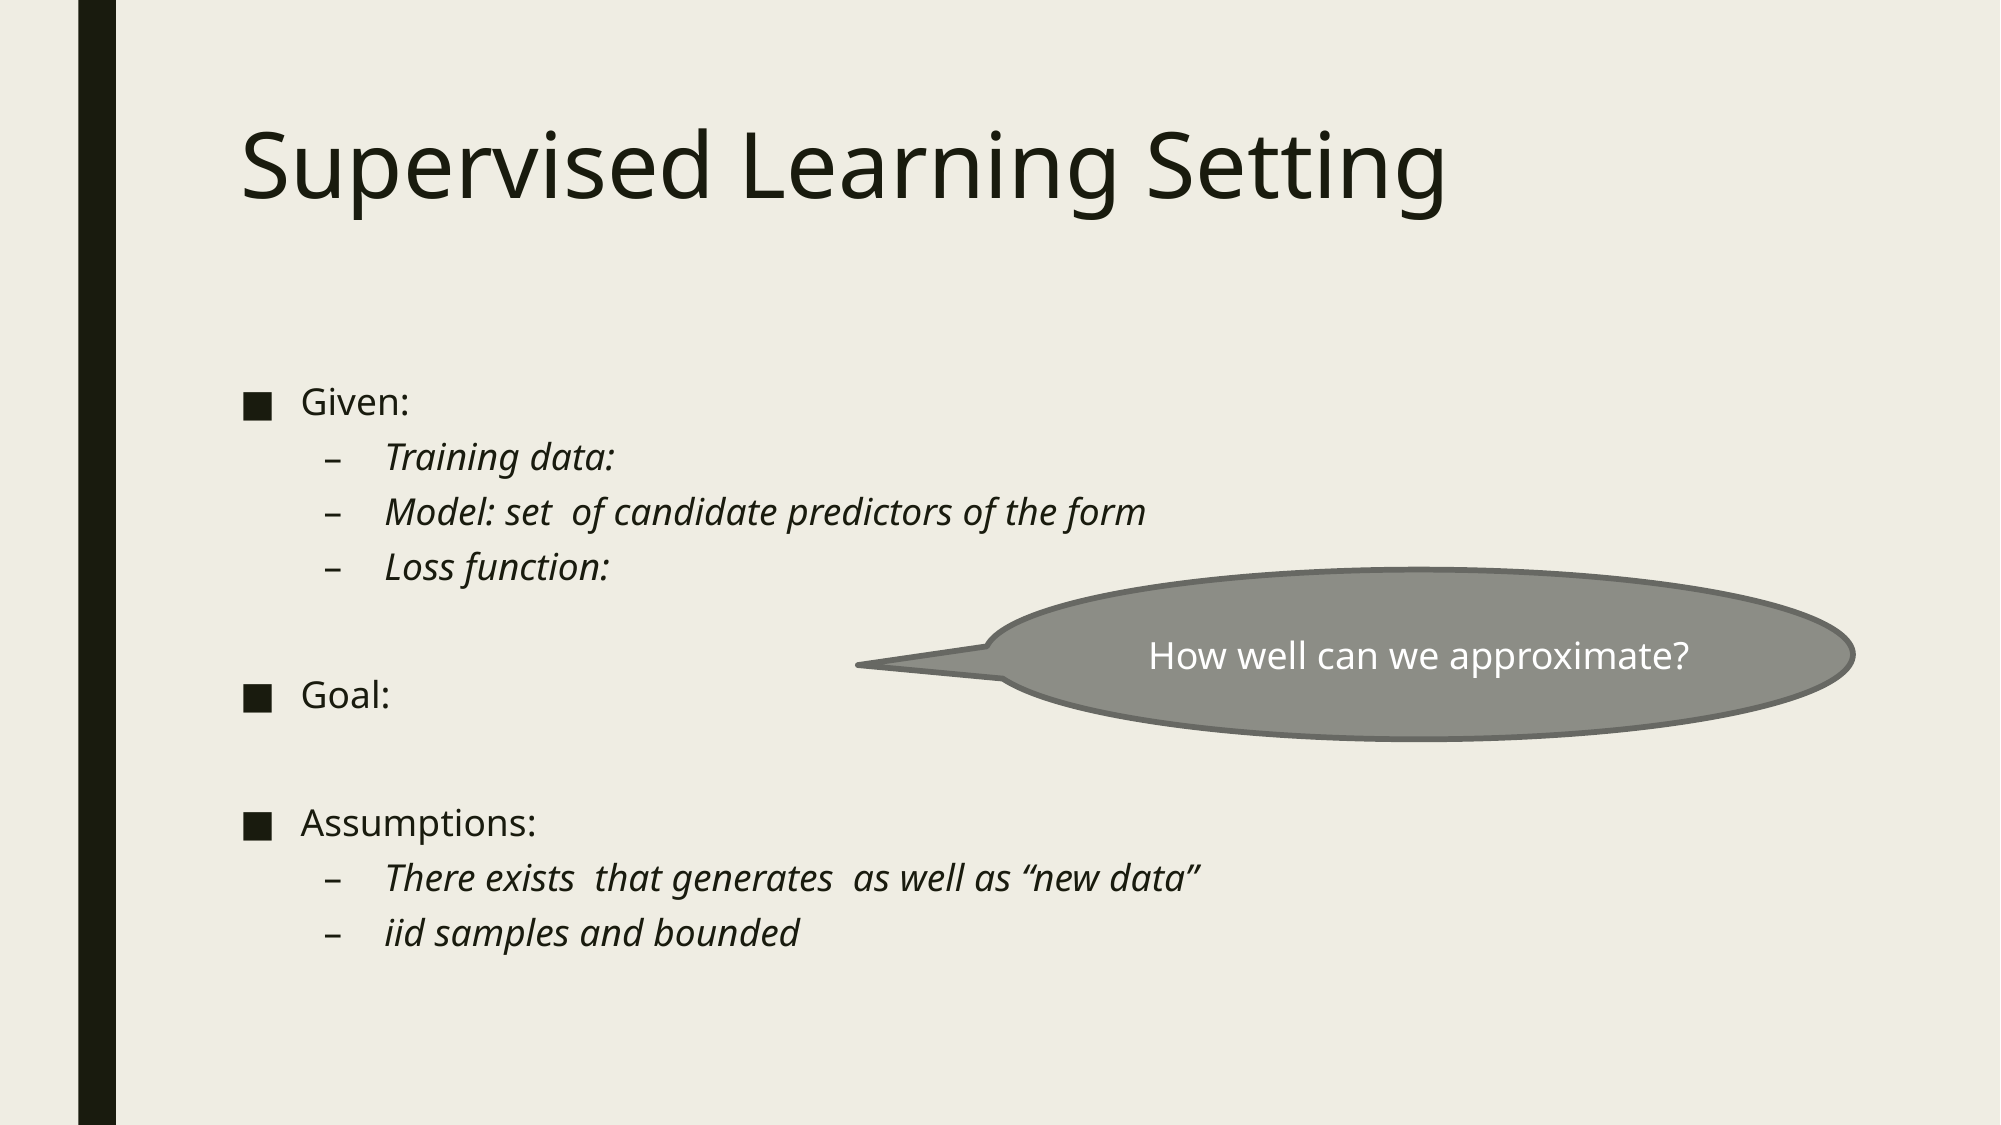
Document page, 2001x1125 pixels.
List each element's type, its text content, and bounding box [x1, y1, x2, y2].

text_box How well can we approximate? [854, 566, 1856, 743]
title Supervised Learning Setting [225, 112, 1800, 357]
